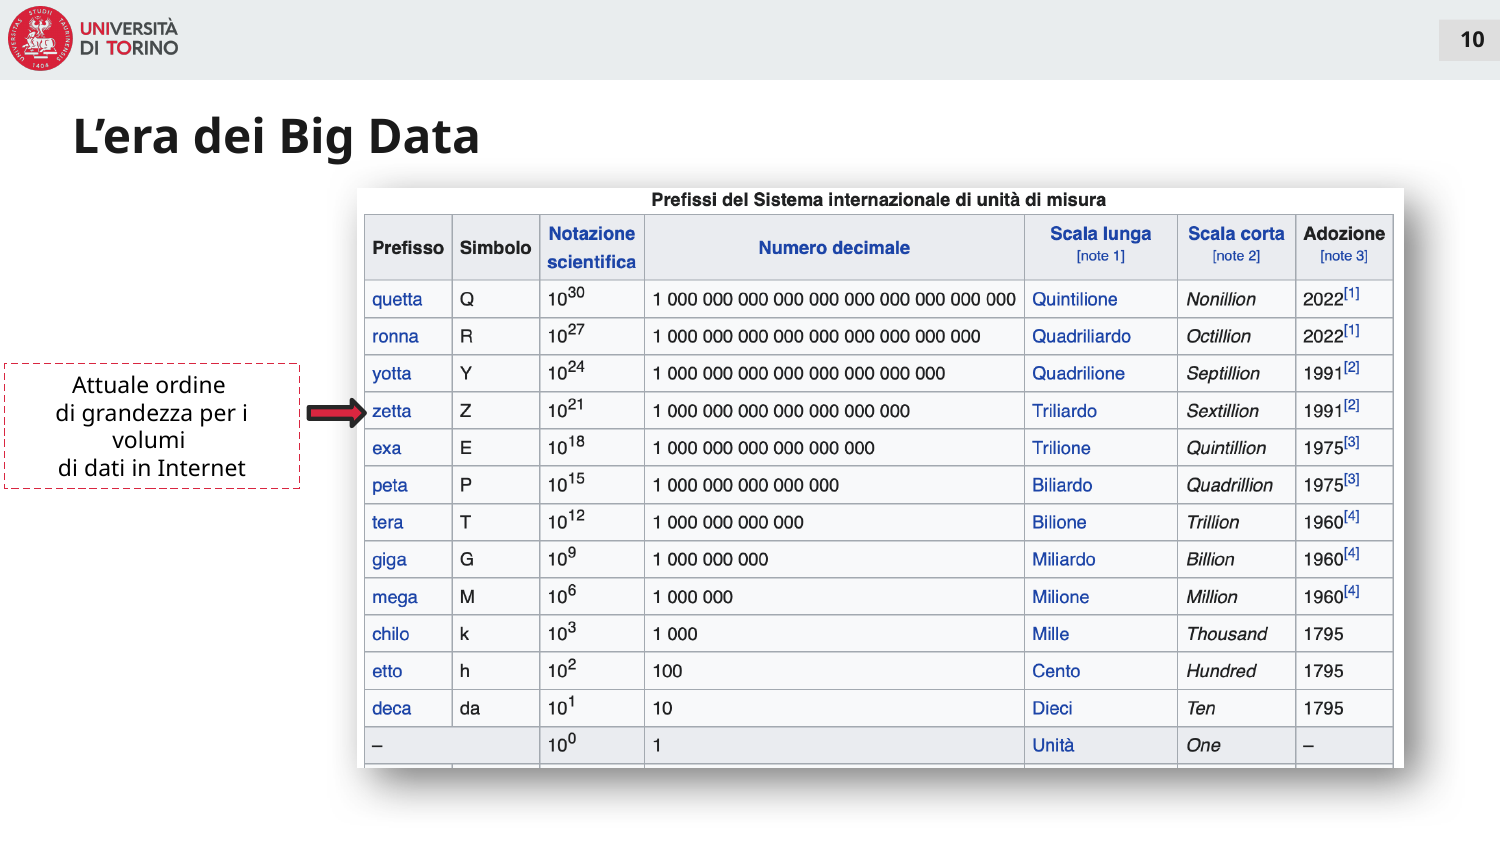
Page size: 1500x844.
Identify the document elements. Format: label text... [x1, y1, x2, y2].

picture [356, 187, 1405, 768]
title L’era dei Big Data [57, 90, 1440, 179]
picture [8, 6, 178, 71]
slide_number 10 [1439, 19, 1500, 61]
text_box [306, 397, 351, 429]
text_box Attuale ordine di grandezza per i volumi di dati in Internet [4, 363, 300, 489]
